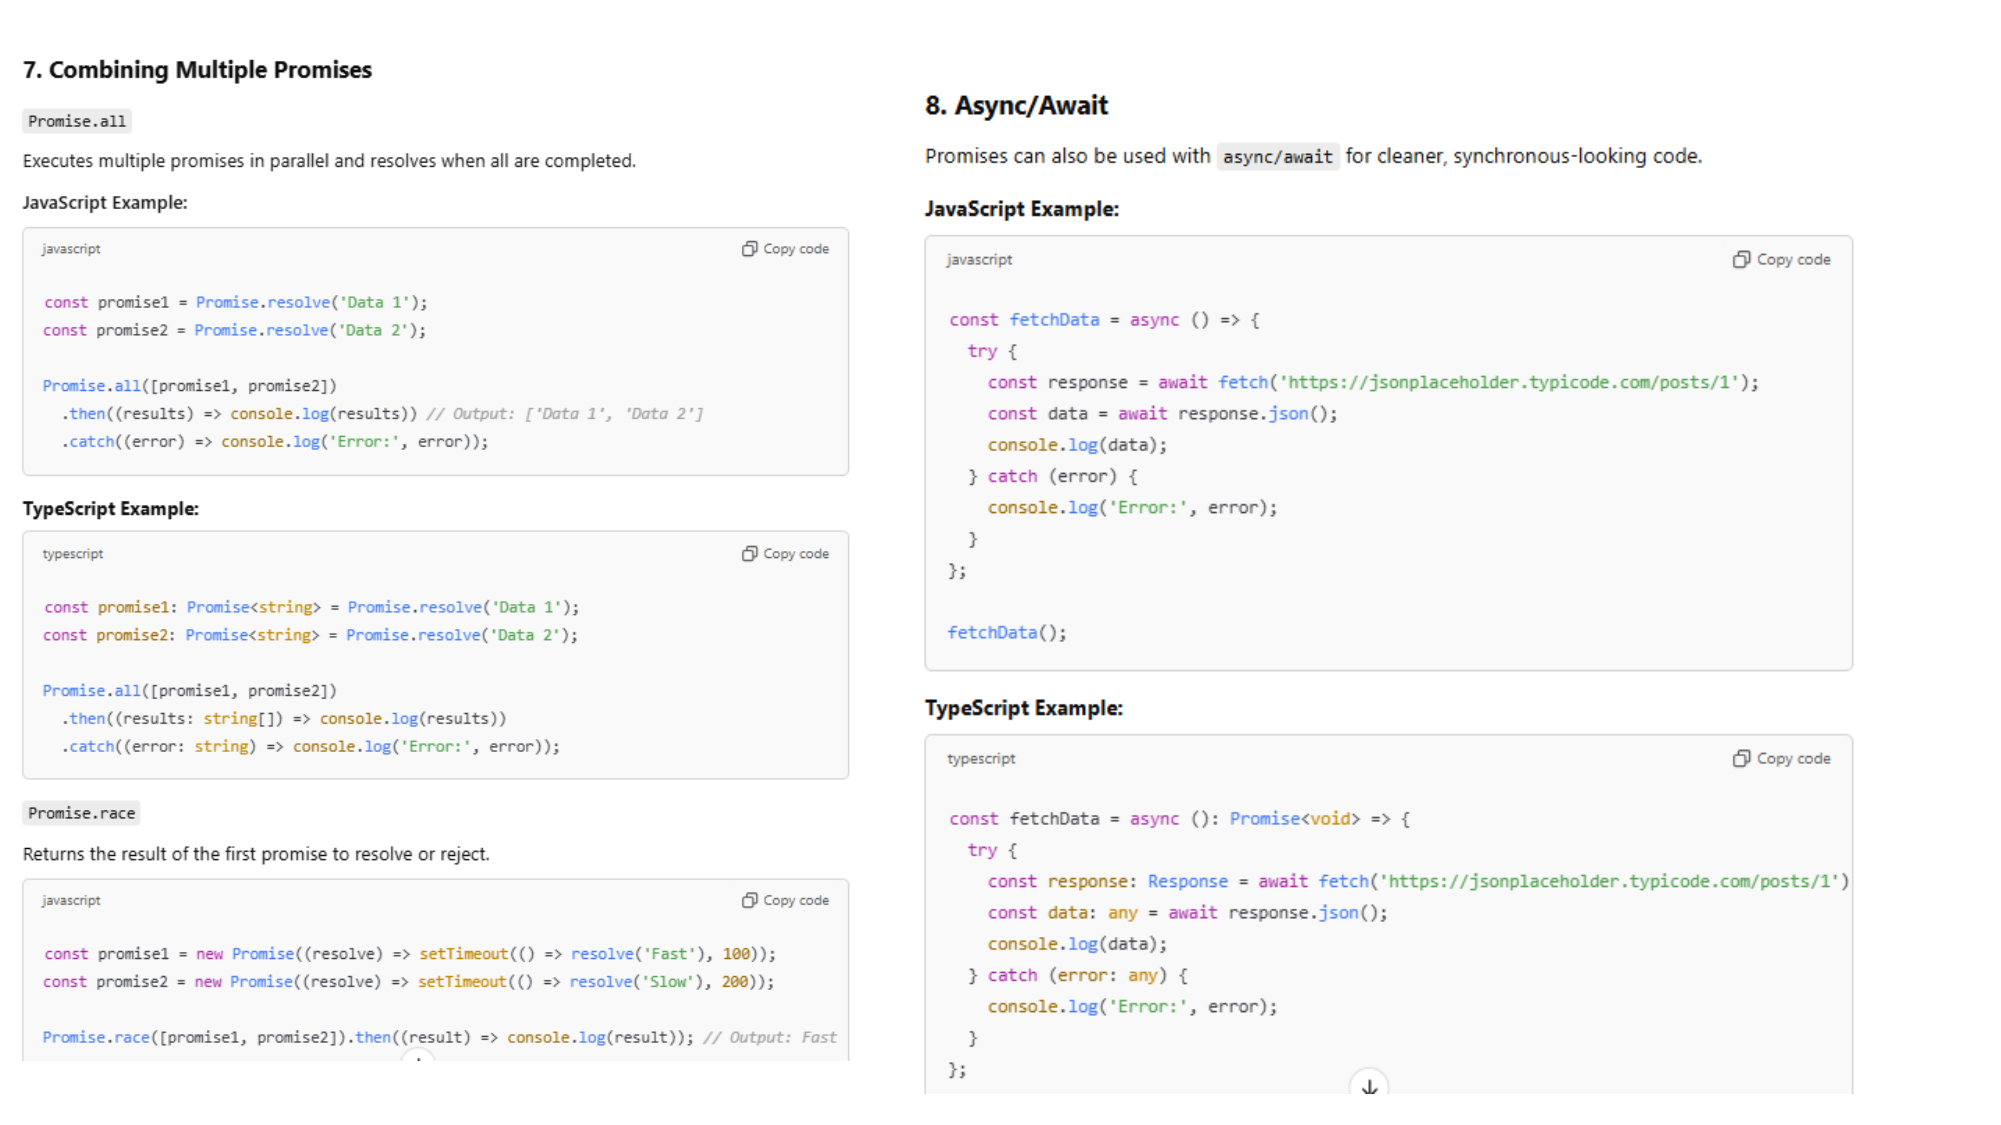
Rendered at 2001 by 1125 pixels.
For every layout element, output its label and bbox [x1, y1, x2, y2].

picture [898, 85, 1871, 1094]
picture [0, 35, 876, 1062]
